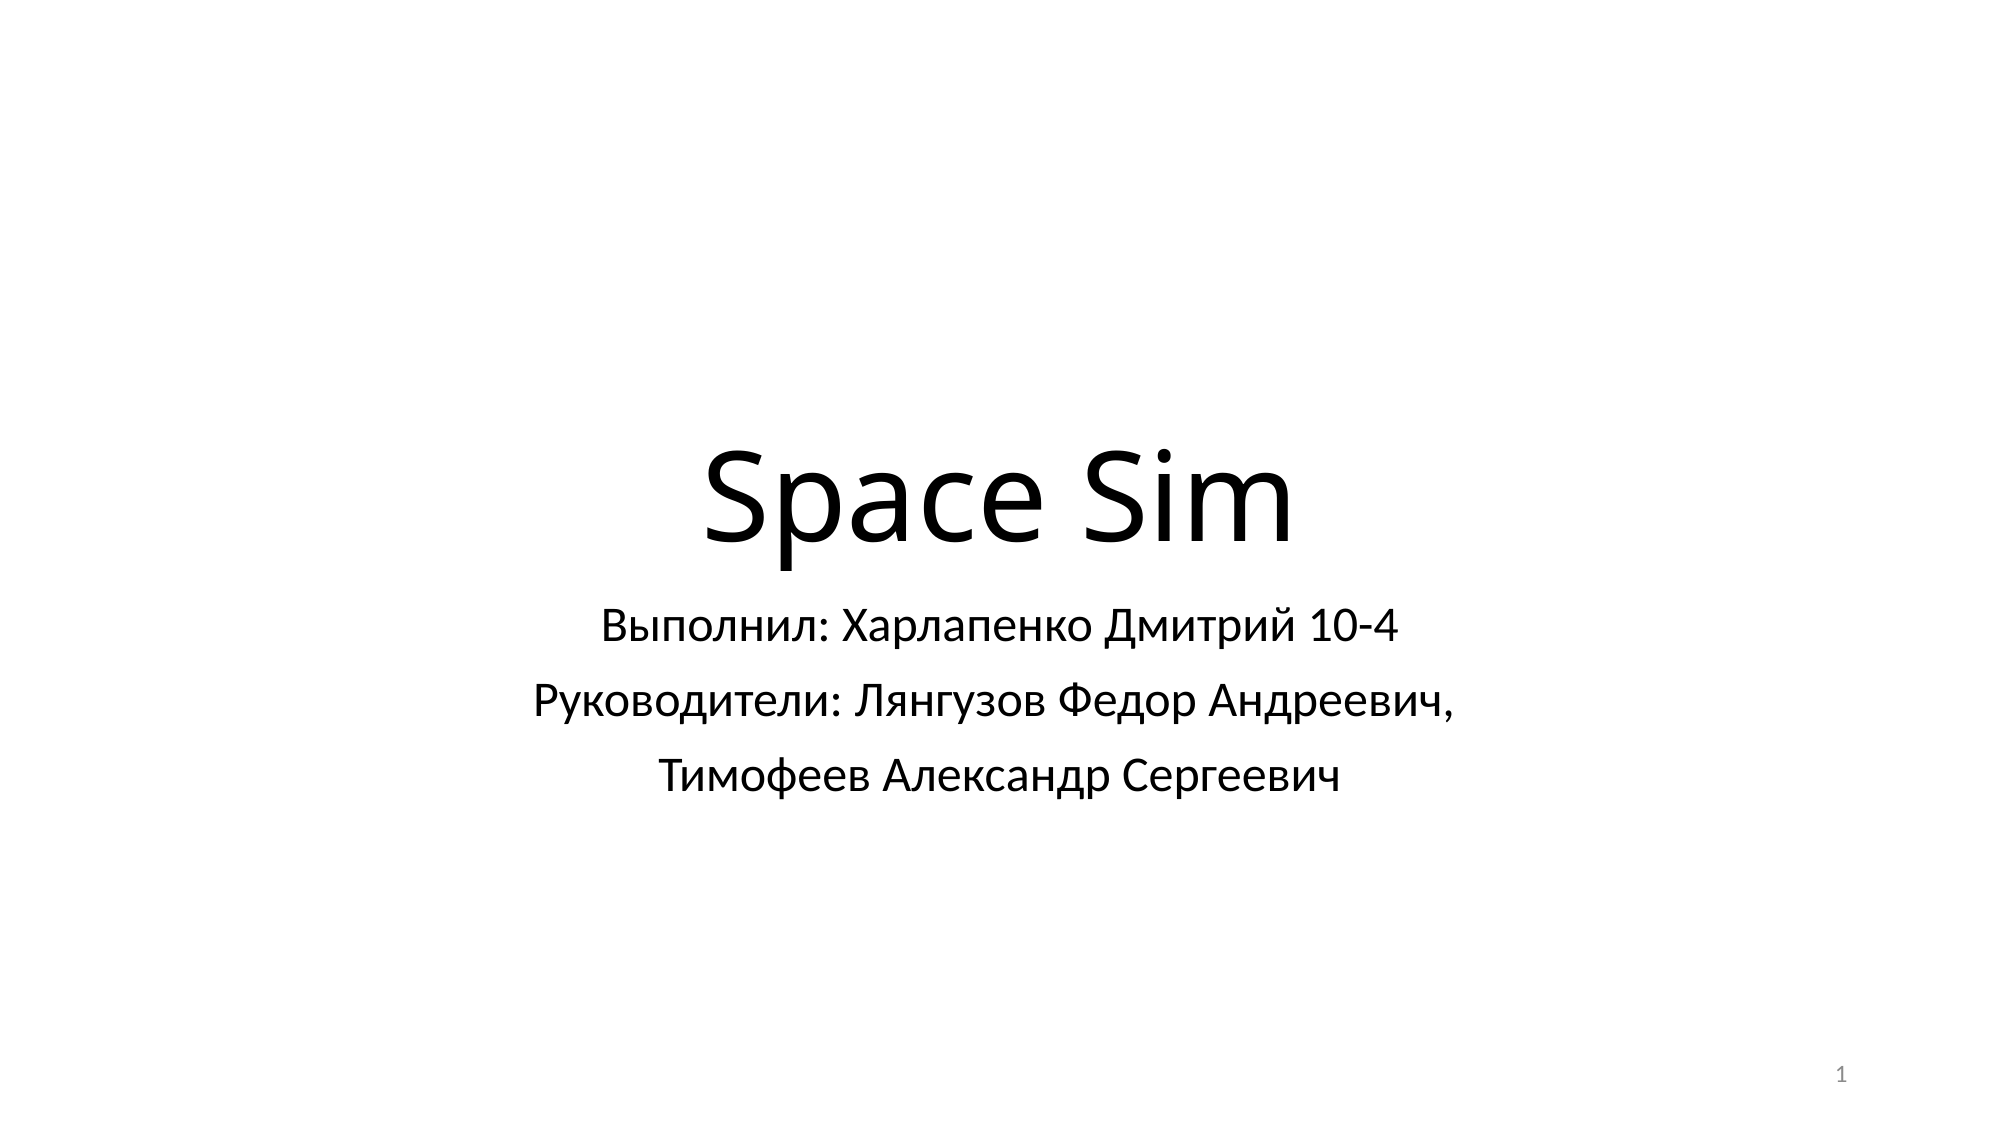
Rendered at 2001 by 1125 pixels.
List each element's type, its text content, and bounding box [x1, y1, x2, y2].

subtitle Выполнил: Харлапенко Дмитрий 10-4 Руководители: Лянгузов Федор Андреевич, Тимофеев Александр Сергеевич [249, 590, 1750, 1007]
slide_number 1 [1412, 1042, 1863, 1103]
title Space Sim [249, 184, 1750, 576]
